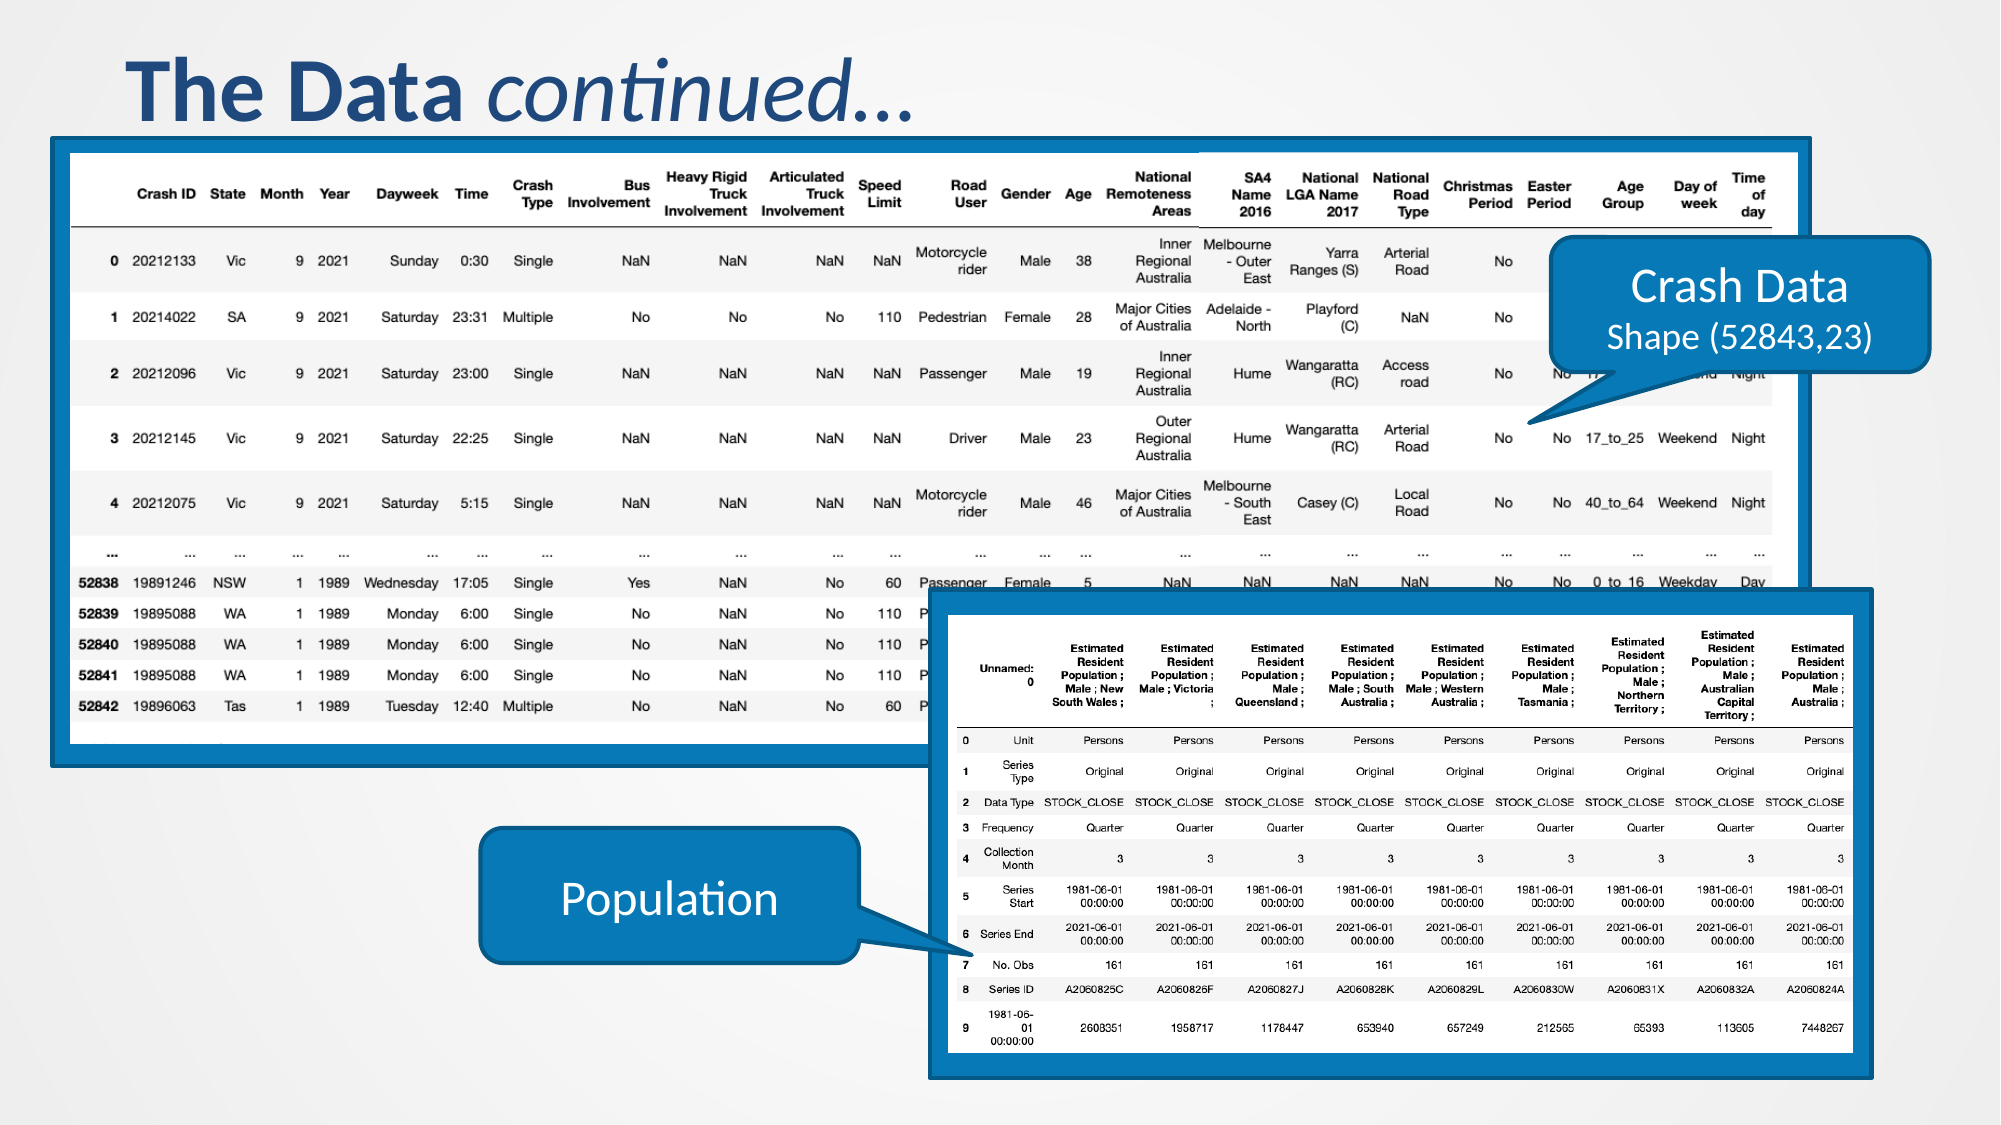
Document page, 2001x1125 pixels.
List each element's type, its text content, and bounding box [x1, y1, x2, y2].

text_box Population [478, 825, 942, 966]
picture [70, 152, 1854, 1053]
text_box The Data continued… [0, 22, 1124, 147]
text_box [1012, 143, 1806, 154]
text_box [928, 587, 1874, 1080]
text_box [1802, 375, 1812, 587]
text_box Crash Data Shape (52843,23) [1802, 235, 1932, 375]
text_box [50, 147, 1012, 768]
text_box [1124, 136, 1812, 235]
